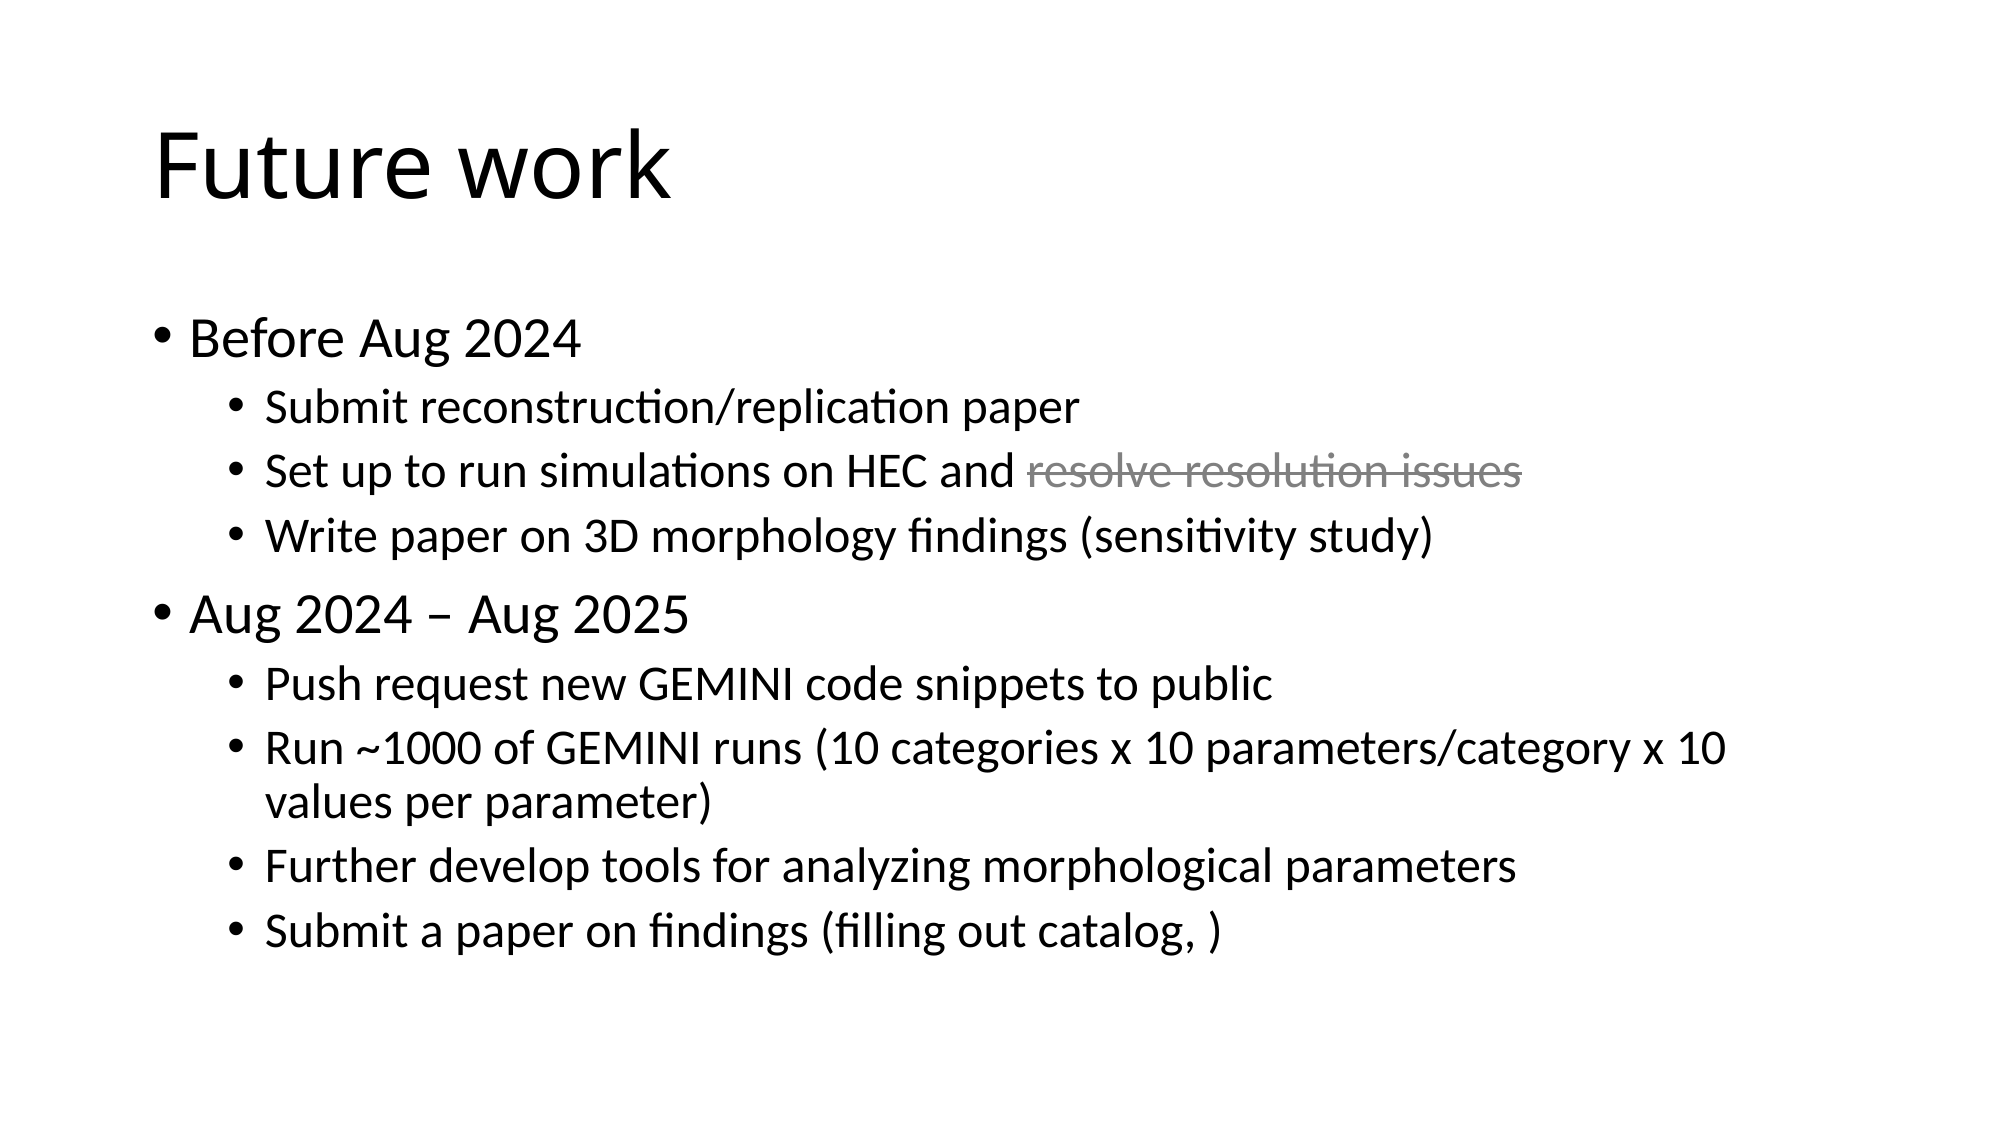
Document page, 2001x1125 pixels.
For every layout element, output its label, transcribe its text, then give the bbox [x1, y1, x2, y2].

list Before Aug 2024 Submit reconstruction/replication paper Set up to run simulations on HEC and resolve resolution issues Write paper on 3D morphology findings (sensitivity study) Aug 2024 – Aug 2025 Push request new GEMINI code snippets to public Run ~1000 of GEMINI runs (10 categories x 10 parameters/category x 10 values per parameter) Further develop tools for analyzing morphological parameters Submit a paper on findings (filling out catalog, ) [137, 299, 1863, 1014]
title Future work [137, 59, 1863, 278]
